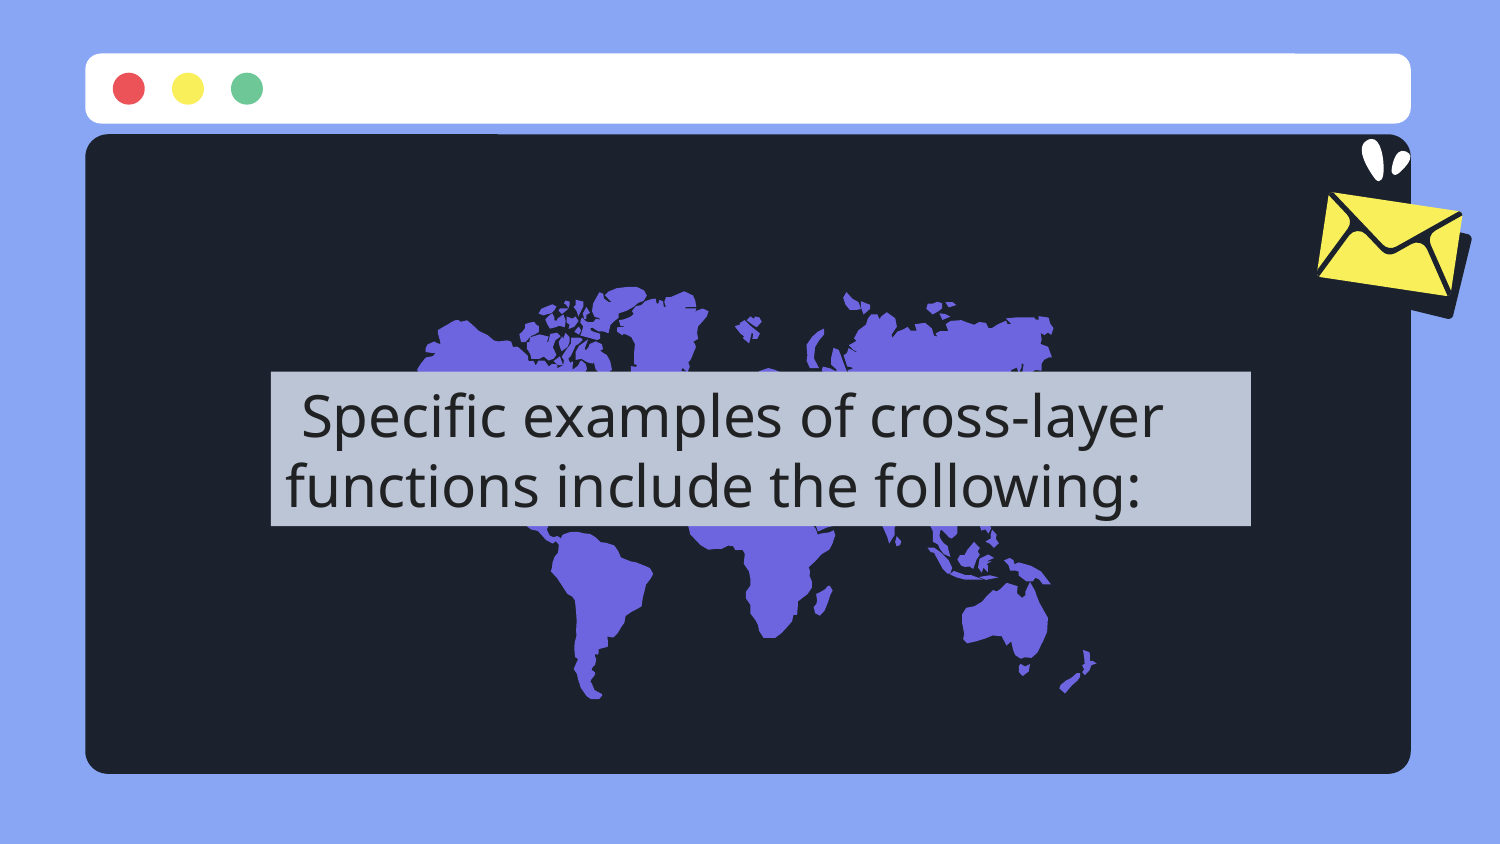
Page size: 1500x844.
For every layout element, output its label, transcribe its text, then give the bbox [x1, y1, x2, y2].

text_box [403, 286, 1097, 700]
text_box Specific examples of cross-layer functions include the following: [1101, 371, 1251, 527]
text_box Specific examples of cross-layer functions include the following: [270, 371, 398, 527]
